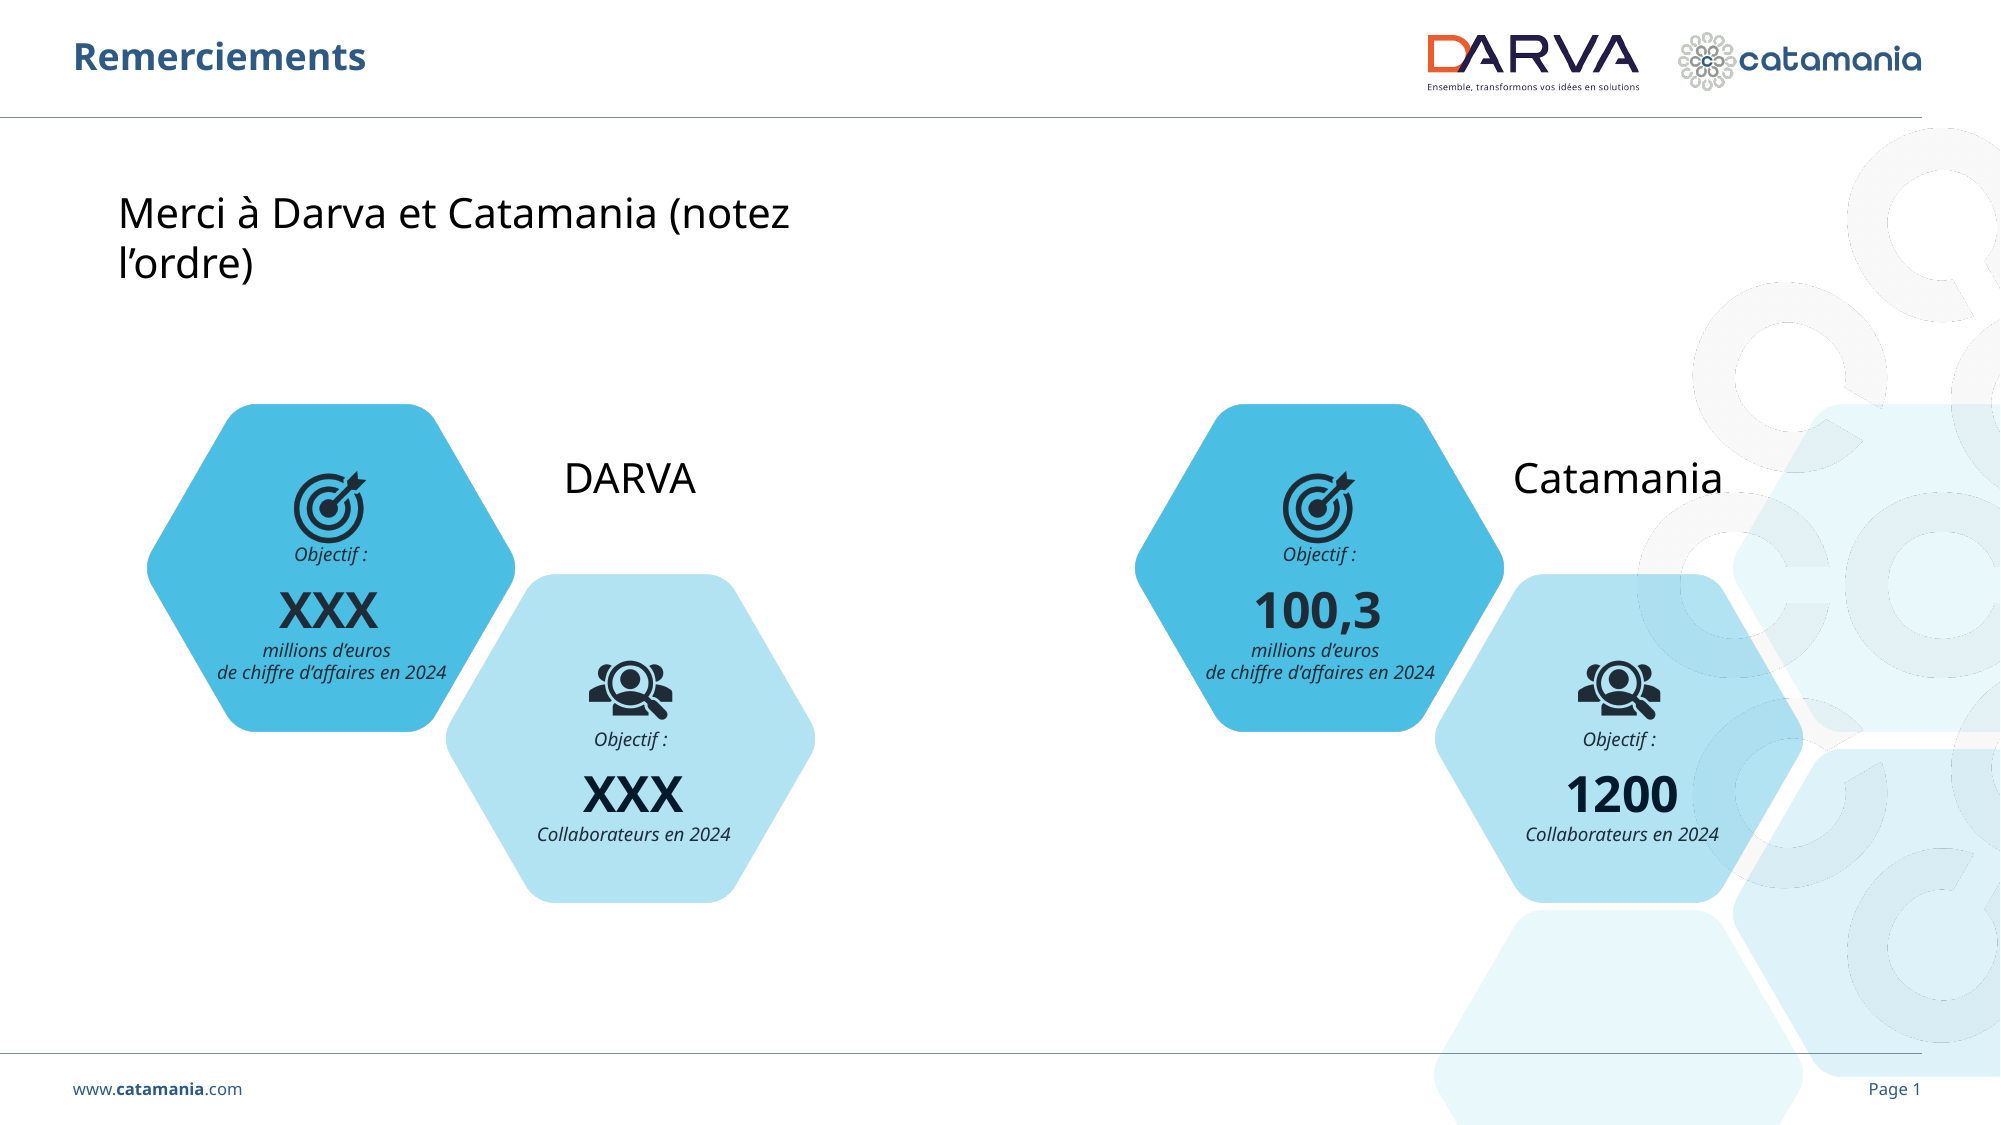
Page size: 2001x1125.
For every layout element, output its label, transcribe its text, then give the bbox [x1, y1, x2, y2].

title Remerciements [72, 0, 1639, 118]
picture [1135, 32, 2000, 1125]
picture [146, 383, 815, 923]
text_box Merci à Darva et Catamania (notez l’ordre) [117, 162, 885, 362]
text_box Catamania [1504, 444, 1733, 510]
text_box DARVA [516, 444, 769, 510]
